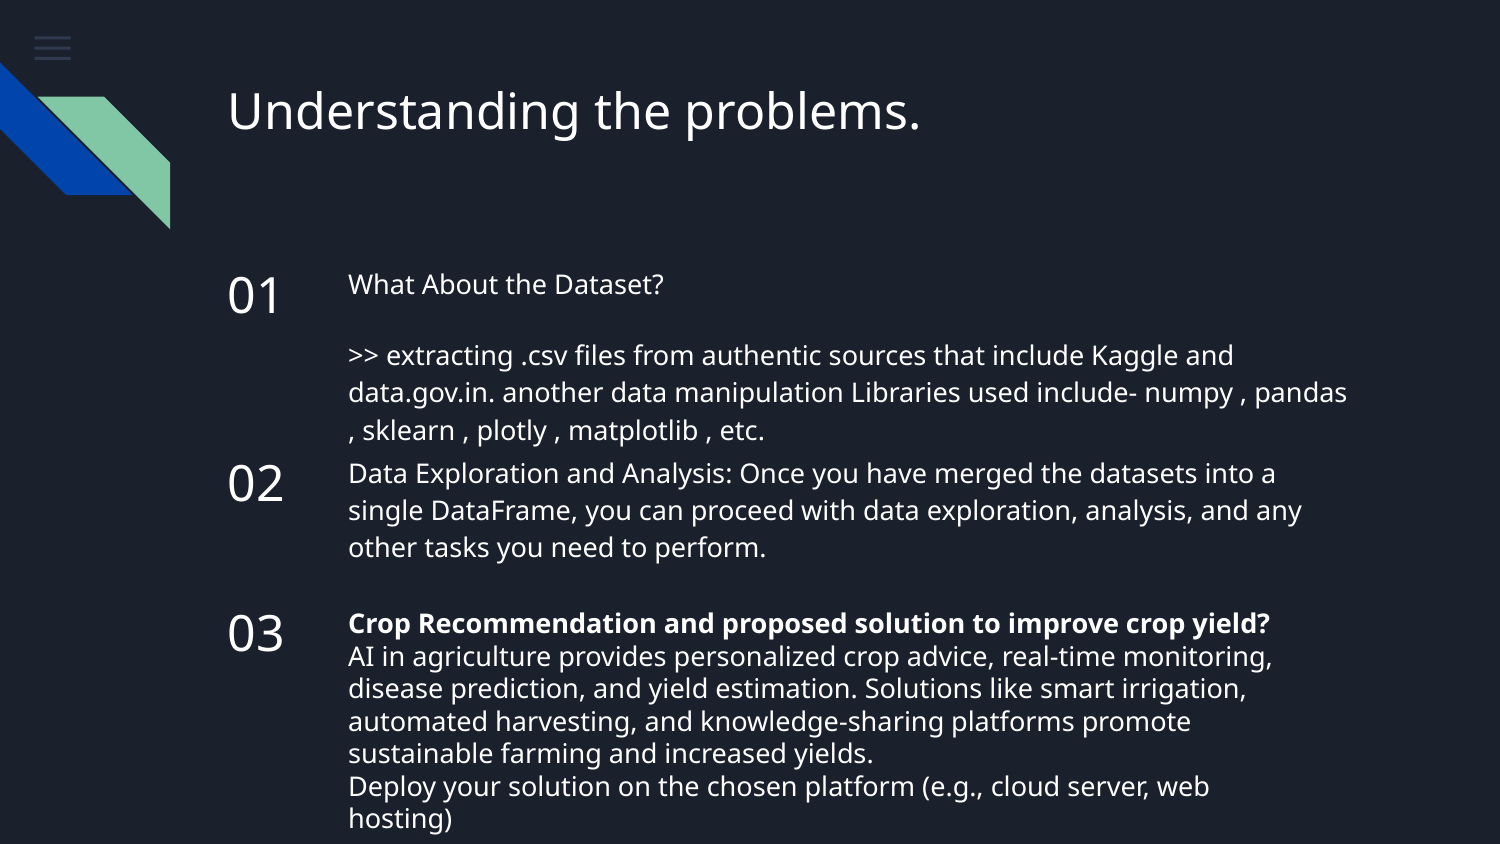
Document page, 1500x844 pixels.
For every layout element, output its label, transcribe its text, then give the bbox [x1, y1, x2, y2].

text_box AI in agriculture provides personalized crop advice, real-time monitoring, disease prediction, and yield estimation. Solutions like smart irrigation, automated harvesting, and knowledge-sharing platforms promote sustainable farming and increased yields. Deploy your solution on the chosen platform (e.g., cloud server, web hosting) [333, 624, 1328, 757]
list Crop Recommendation and proposed solution to improve crop yield? [333, 586, 1298, 624]
title Understanding the problems. [212, 64, 1368, 215]
text_box 02 [212, 436, 333, 569]
list What About the Dataset? >> extracting .csv files from authentic sources that include Kaggle and data.gov.in. another data manipulation Libraries used include- numpy , pandas , sklearn , plotly , matplotlib , etc. [333, 248, 1368, 428]
text_box 03 [212, 586, 333, 719]
list Data Exploration and Analysis: Once you have merged the datasets into a single DataFrame, you can proceed with data exploration, analysis, and any other tasks you need to perform. [333, 436, 1368, 569]
text_box 01 [212, 248, 333, 381]
